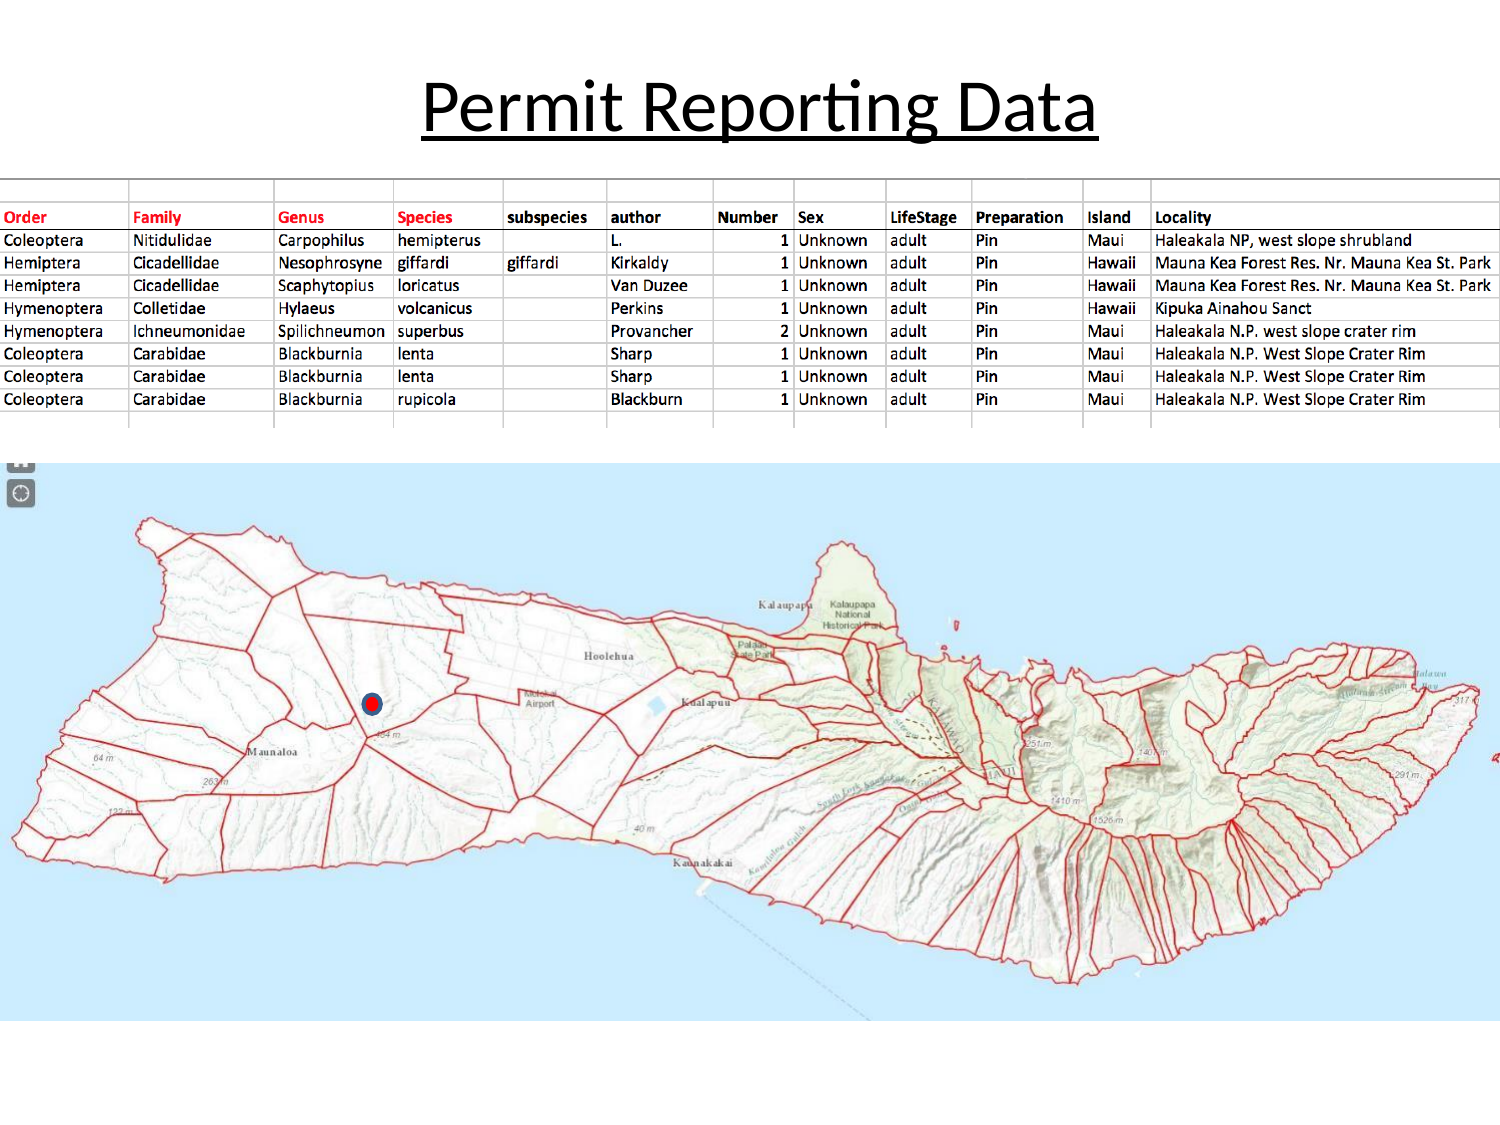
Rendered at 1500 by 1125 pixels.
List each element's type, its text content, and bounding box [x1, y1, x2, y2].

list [0, 463, 1500, 1021]
picture [0, 178, 1500, 428]
text_box Permit Reporting Data [406, 48, 1114, 154]
